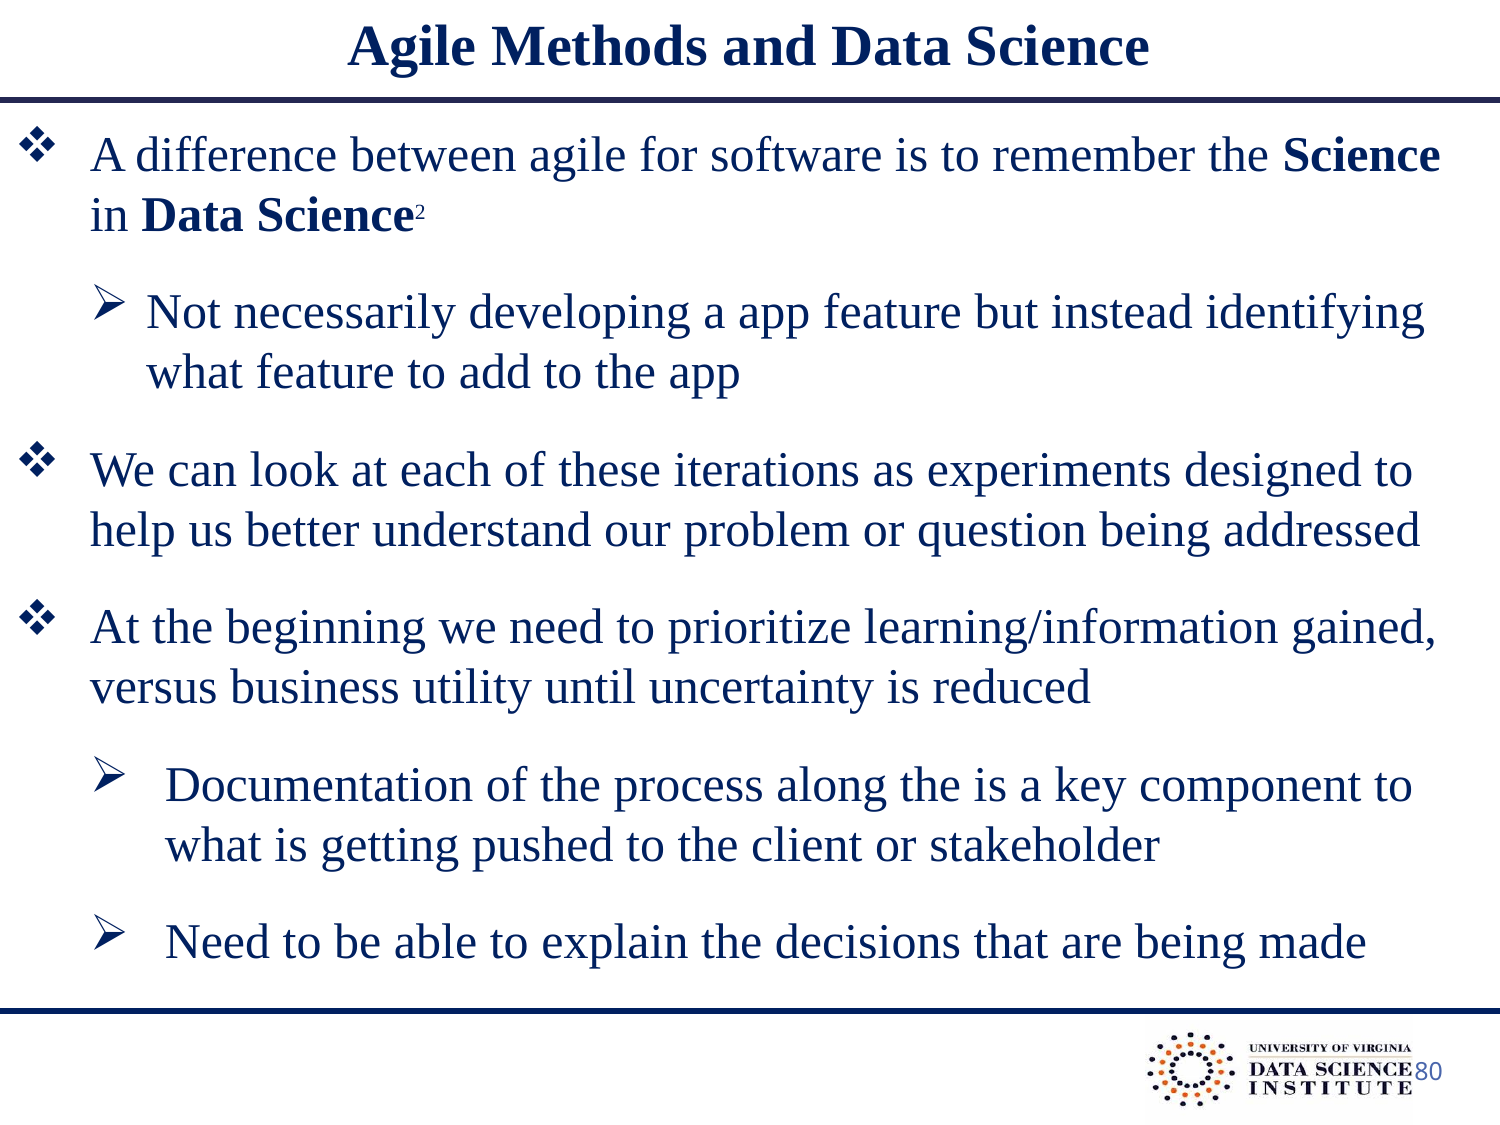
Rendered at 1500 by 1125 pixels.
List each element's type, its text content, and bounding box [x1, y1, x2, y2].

text_box Agile Methods and Data Science [216, 7, 1282, 86]
slide_number 80 [1120, 1042, 1458, 1103]
text_box A difference between agile for software is to remember the Science in Data Science2 Not necessarily developing a app feature but instead identifying what feature to add to the app We can look at each of these iterations as experiments designed to help us better understand our problem or question being addressed At the beginning we need to prioritize learning/information gained, versus business utility until uncertainty is reduced Documentation of the process along the is a key component to what is getting pushed to the client or stakeholder Need to be able to explain the decisions that are being made [0, 113, 1463, 1125]
